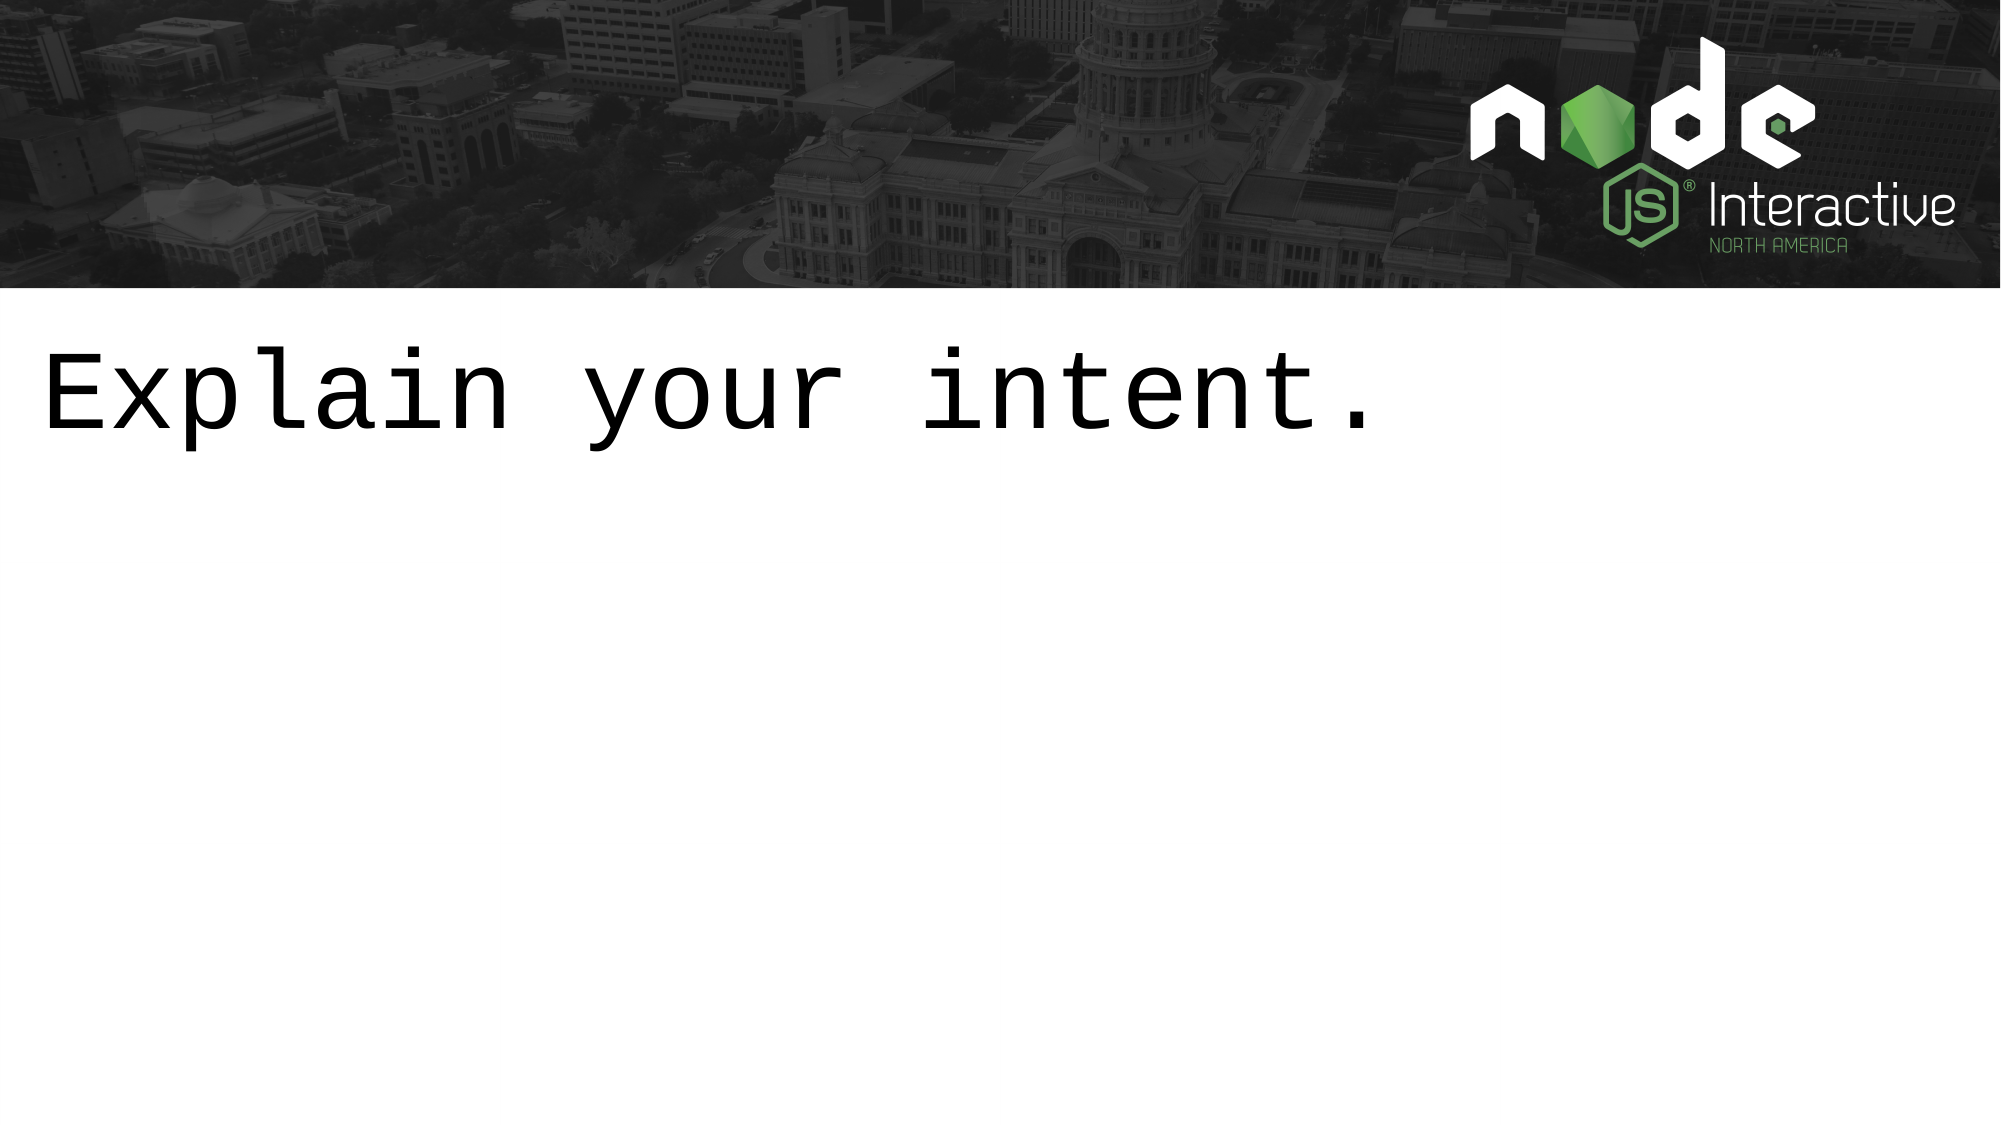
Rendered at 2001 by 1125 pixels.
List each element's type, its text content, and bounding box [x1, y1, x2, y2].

list Explain your intent. [26, 324, 1969, 1107]
picture [0, 0, 2001, 1125]
